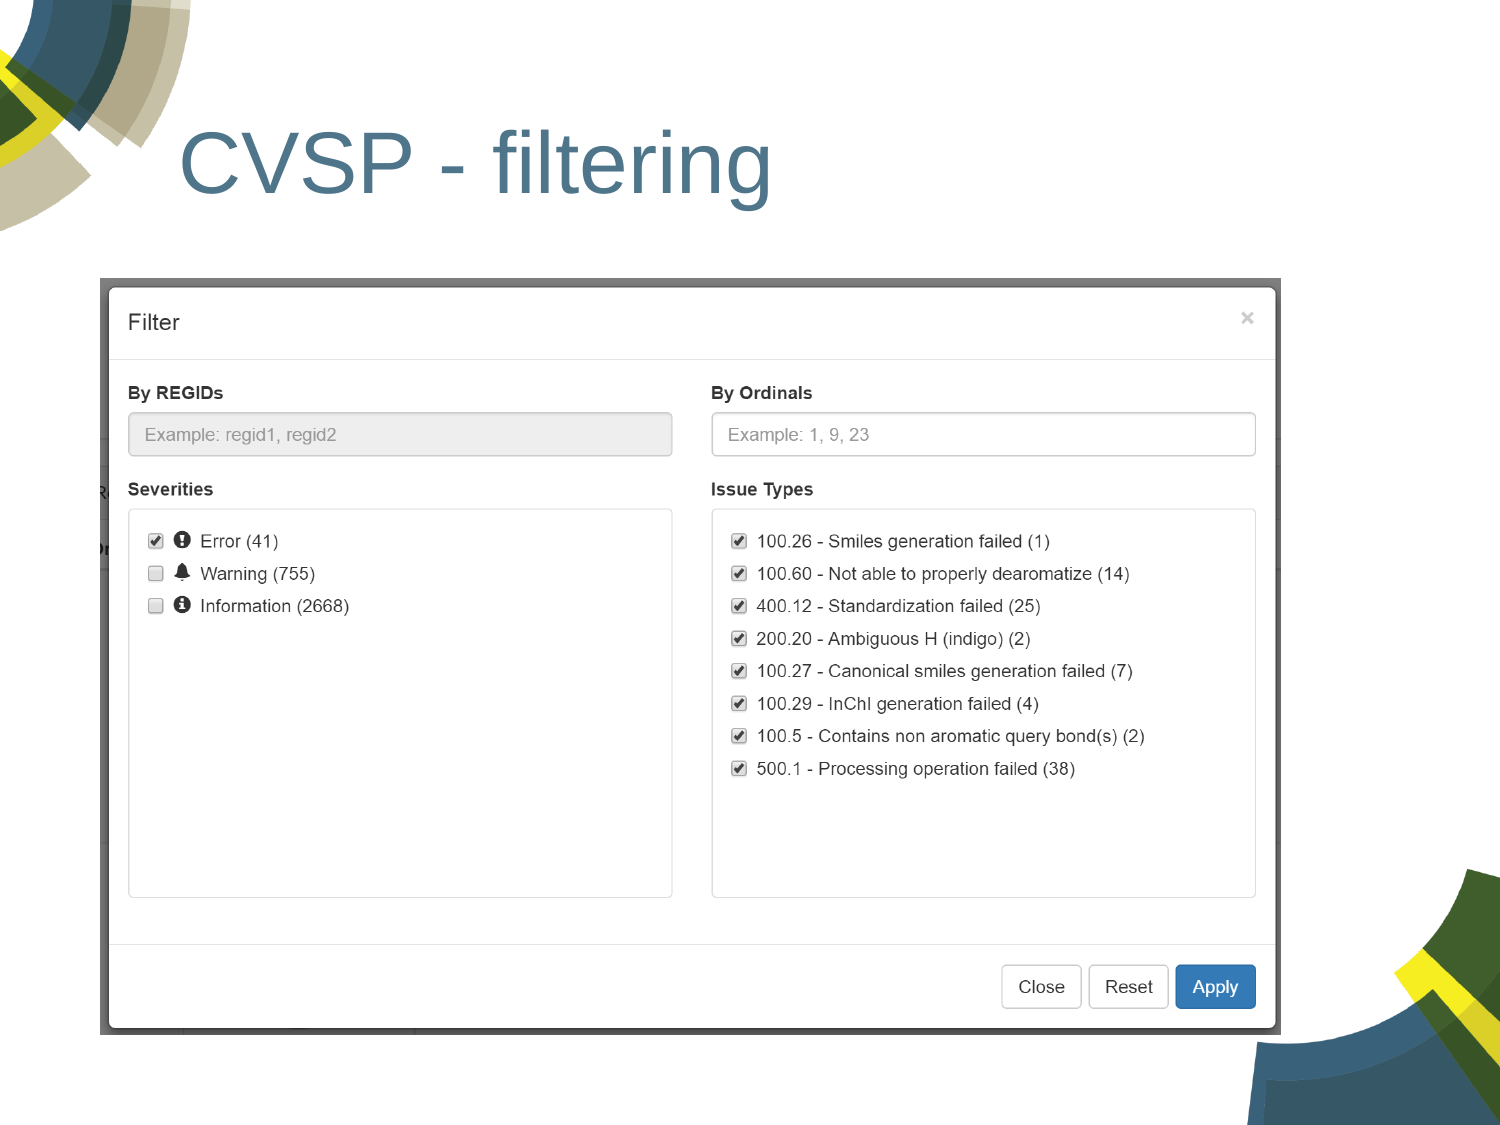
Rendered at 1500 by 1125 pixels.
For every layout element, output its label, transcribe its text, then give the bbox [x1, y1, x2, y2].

title CVSP - filtering [163, 37, 1471, 279]
picture [0, 0, 1500, 1125]
